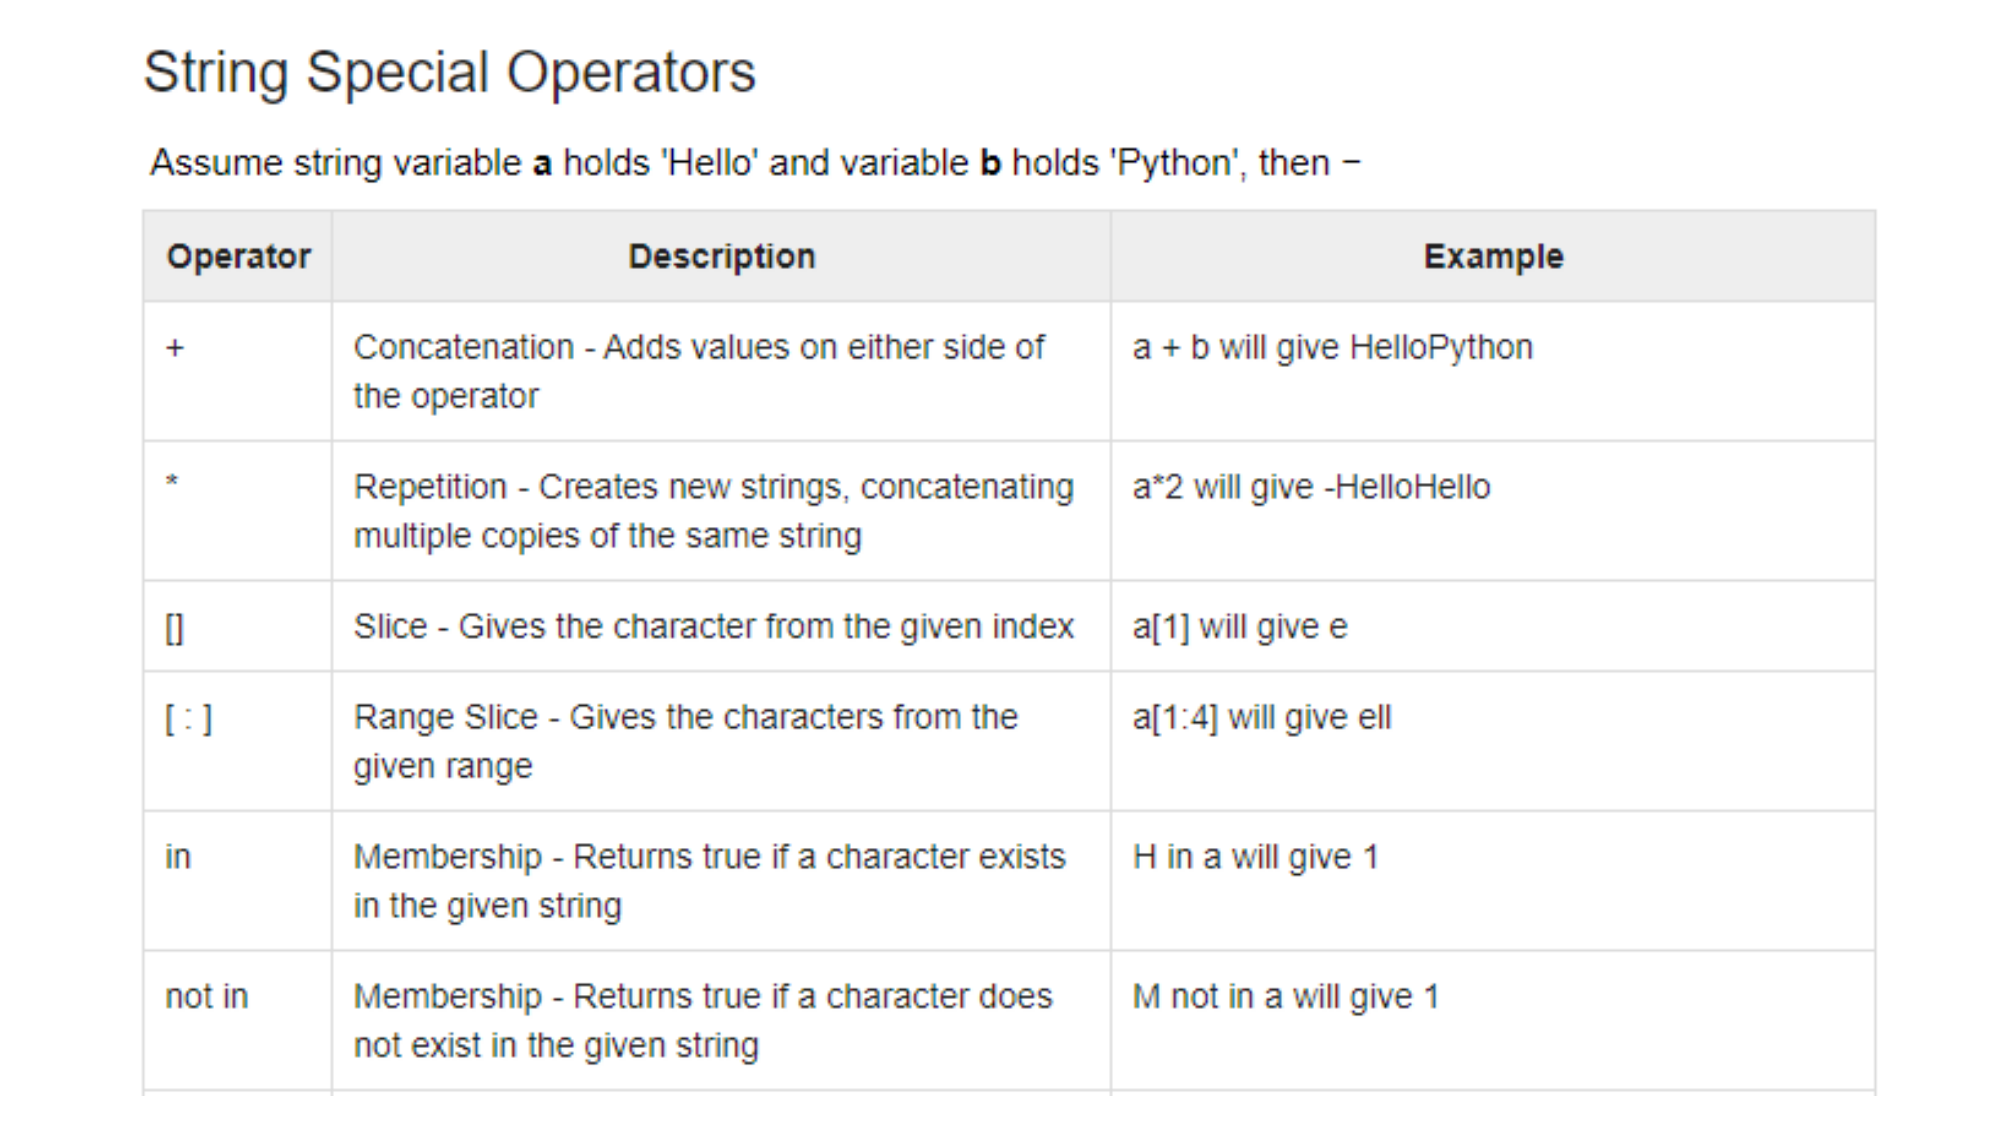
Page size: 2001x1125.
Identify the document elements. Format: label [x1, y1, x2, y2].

picture [130, 21, 1886, 1096]
